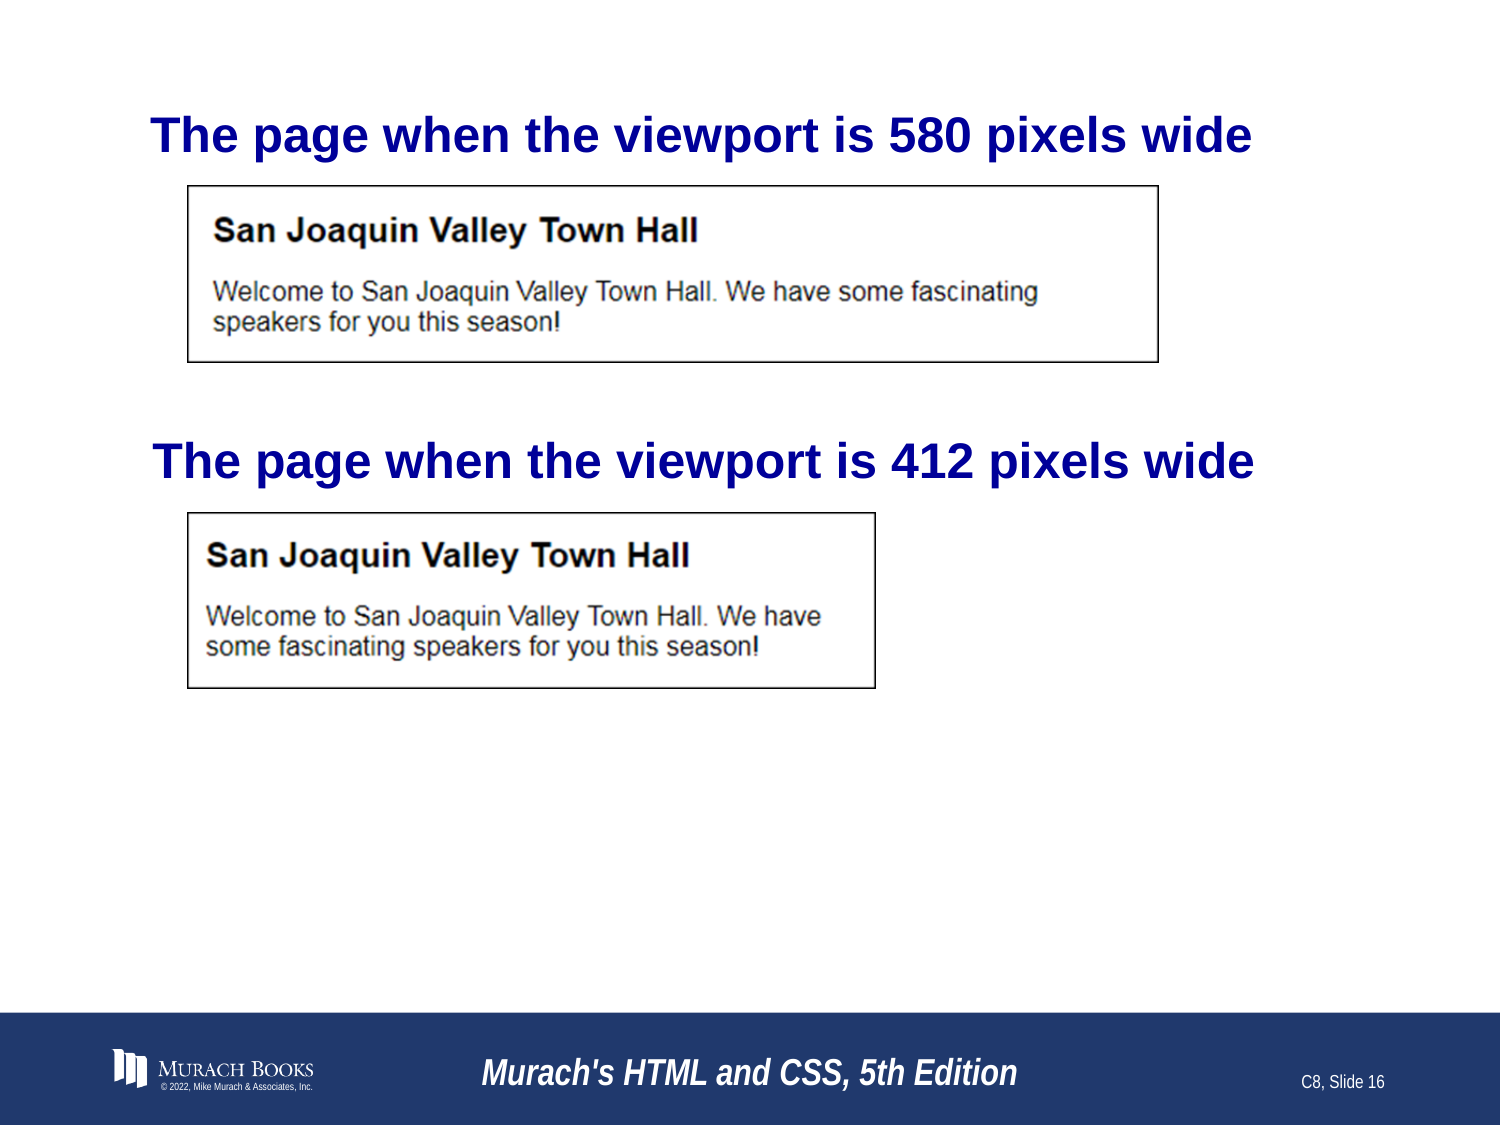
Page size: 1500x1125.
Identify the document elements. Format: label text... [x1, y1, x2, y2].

list The page when the viewport is 412 pixels wide [137, 421, 1338, 484]
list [187, 185, 1159, 363]
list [187, 512, 876, 690]
footer © 2022, Mike Murach & Associates, Inc. [12, 1025, 463, 1100]
title The page when the viewport is 580 pixels wide [150, 102, 1350, 164]
slide_number C8, Slide 16 [1087, 1025, 1400, 1100]
slide_number Murach's HTML and CSS, 5th Edition [463, 1025, 1050, 1100]
